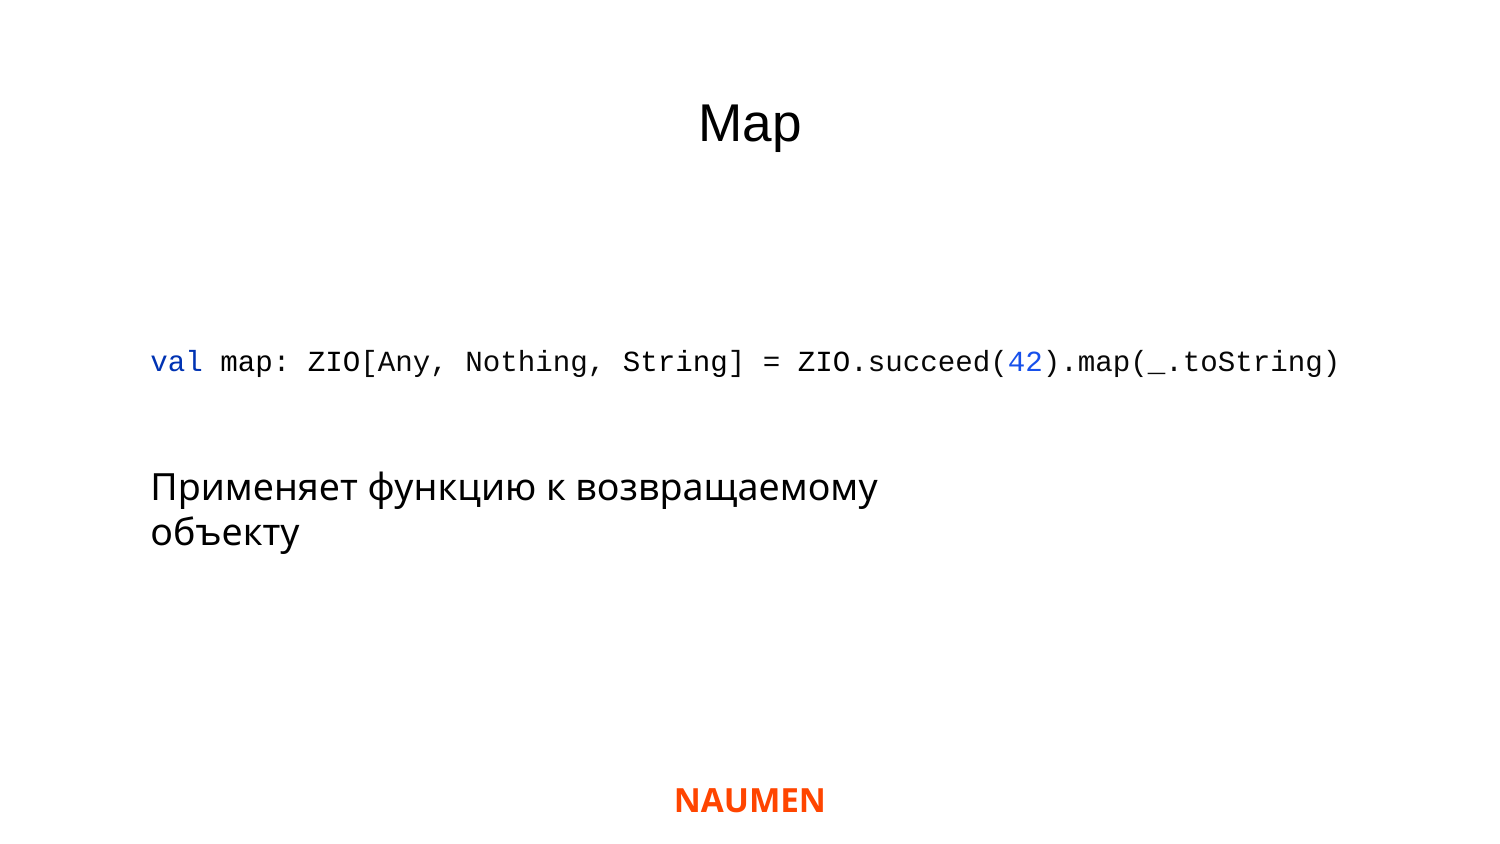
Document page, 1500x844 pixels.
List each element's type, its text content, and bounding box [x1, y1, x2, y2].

text_box Применяет функцию к возвращаемому объекту [135, 447, 1027, 568]
title Map [51, 72, 1449, 167]
text_box val map: ZIO[Any, Nothing, String] = ZIO.succeed(42).map(_.toString) [135, 326, 1365, 392]
